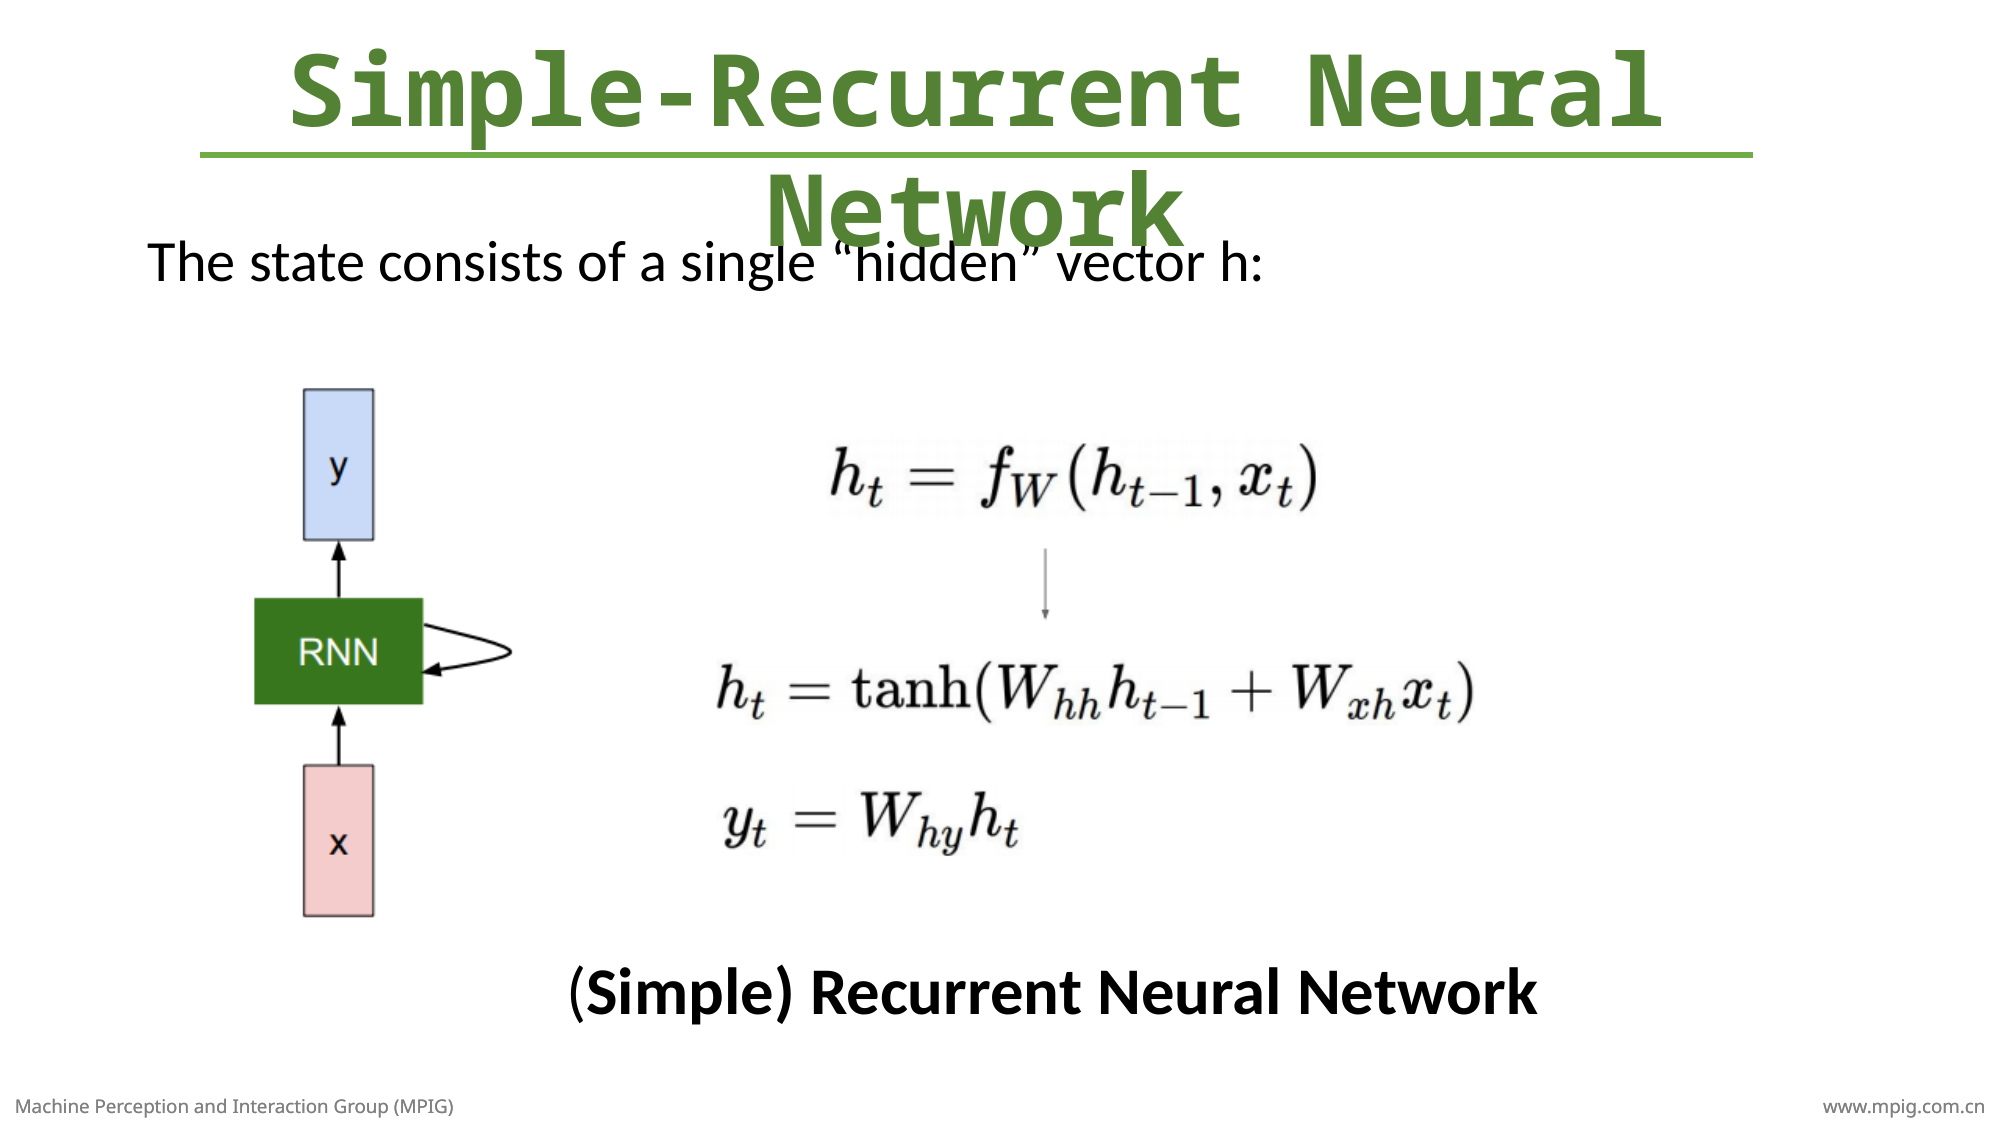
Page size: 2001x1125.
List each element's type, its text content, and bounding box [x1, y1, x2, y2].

picture [253, 340, 520, 930]
text_box (Simple) Recurrent Neural Network [551, 940, 1555, 1036]
picture [599, 403, 1541, 867]
text_box Simple-Recurrent Neural Network [101, 18, 1852, 274]
text_box The state consists of a single “hidden” vector h: [133, 274, 1281, 301]
